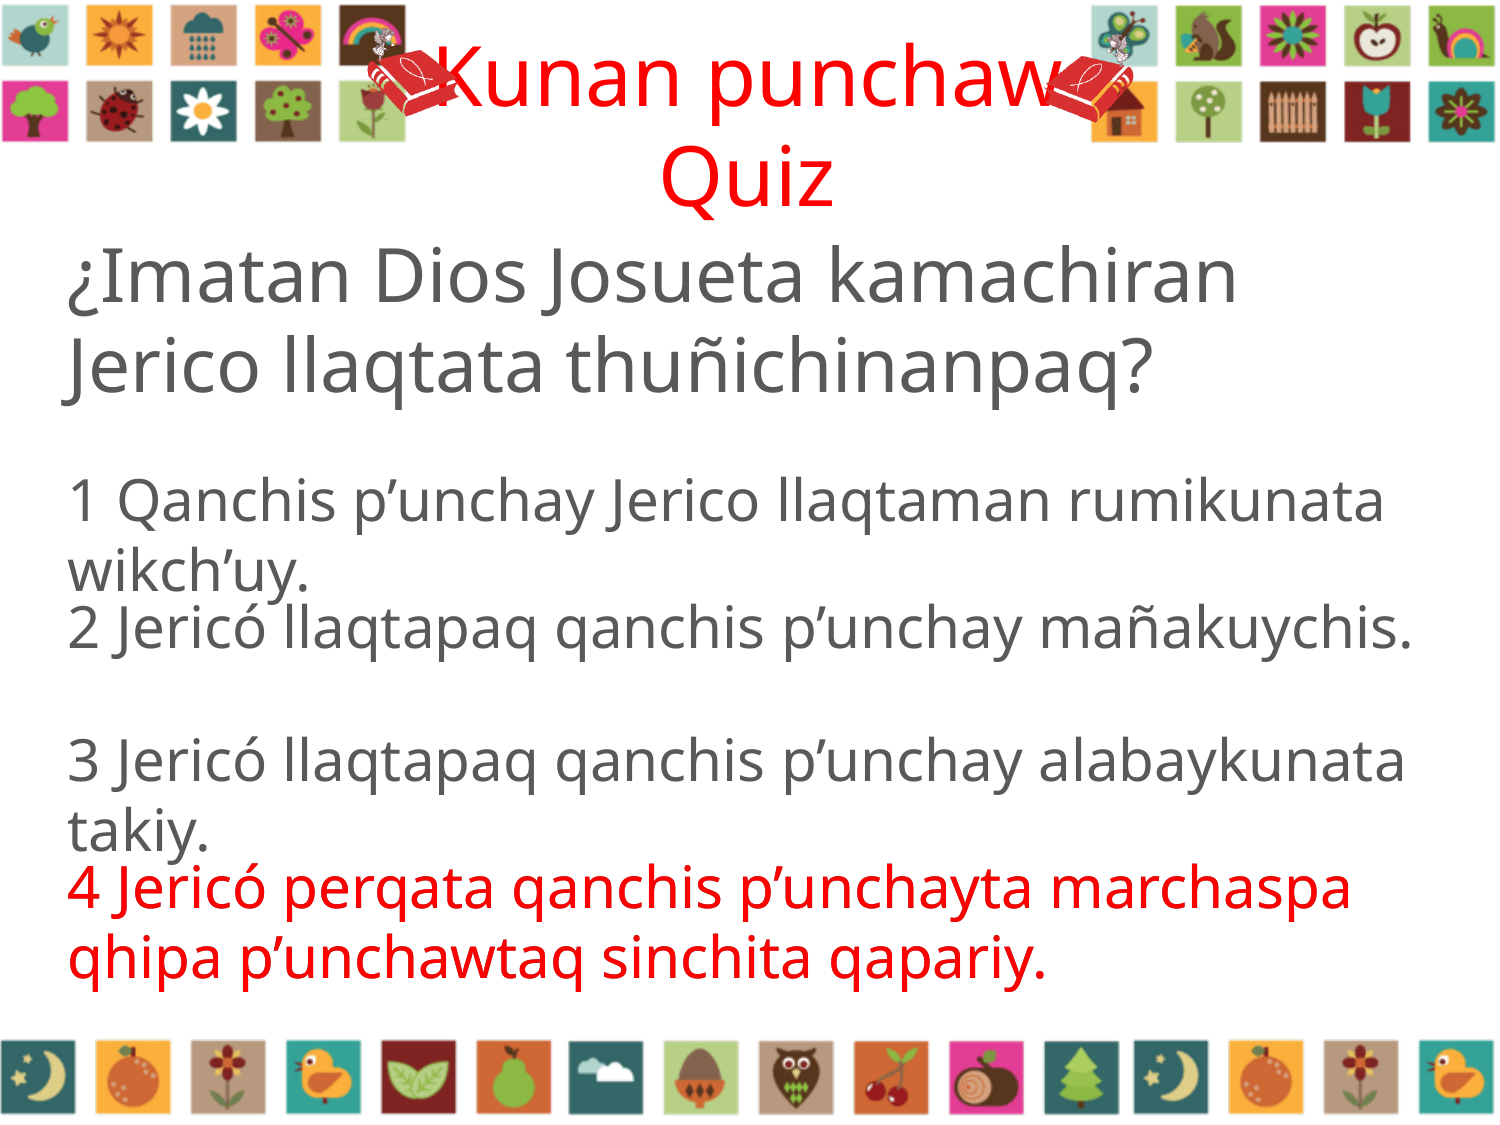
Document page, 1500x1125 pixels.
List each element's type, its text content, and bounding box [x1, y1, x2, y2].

text_box 4 Jericó perqata qanchis p’unchayta marchaspa qhipa p’unchawtaq sinchita qapariy. [53, 842, 1483, 998]
text_box 3 Jericó llaqtapaq qanchis p’unchay alabaykunata takiy. [53, 715, 1483, 842]
text_box 2 Jericó llaqtapaq qanchis p’unchay mañakuychis. [53, 582, 1436, 668]
picture [0, 3, 492, 150]
text_box 1 Qanchis p’unchay Jerico llaqtaman rumikunata wikch’uy. [53, 456, 1436, 582]
text_box ¿Imatan Dios Josueta kamachiran Jerico llaqtata thuñichinanpaq? [53, 219, 1436, 415]
text_box Kunan punchaw Quiz [414, 16, 1080, 219]
picture [1011, 3, 1500, 150]
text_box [0, 1028, 1500, 1118]
